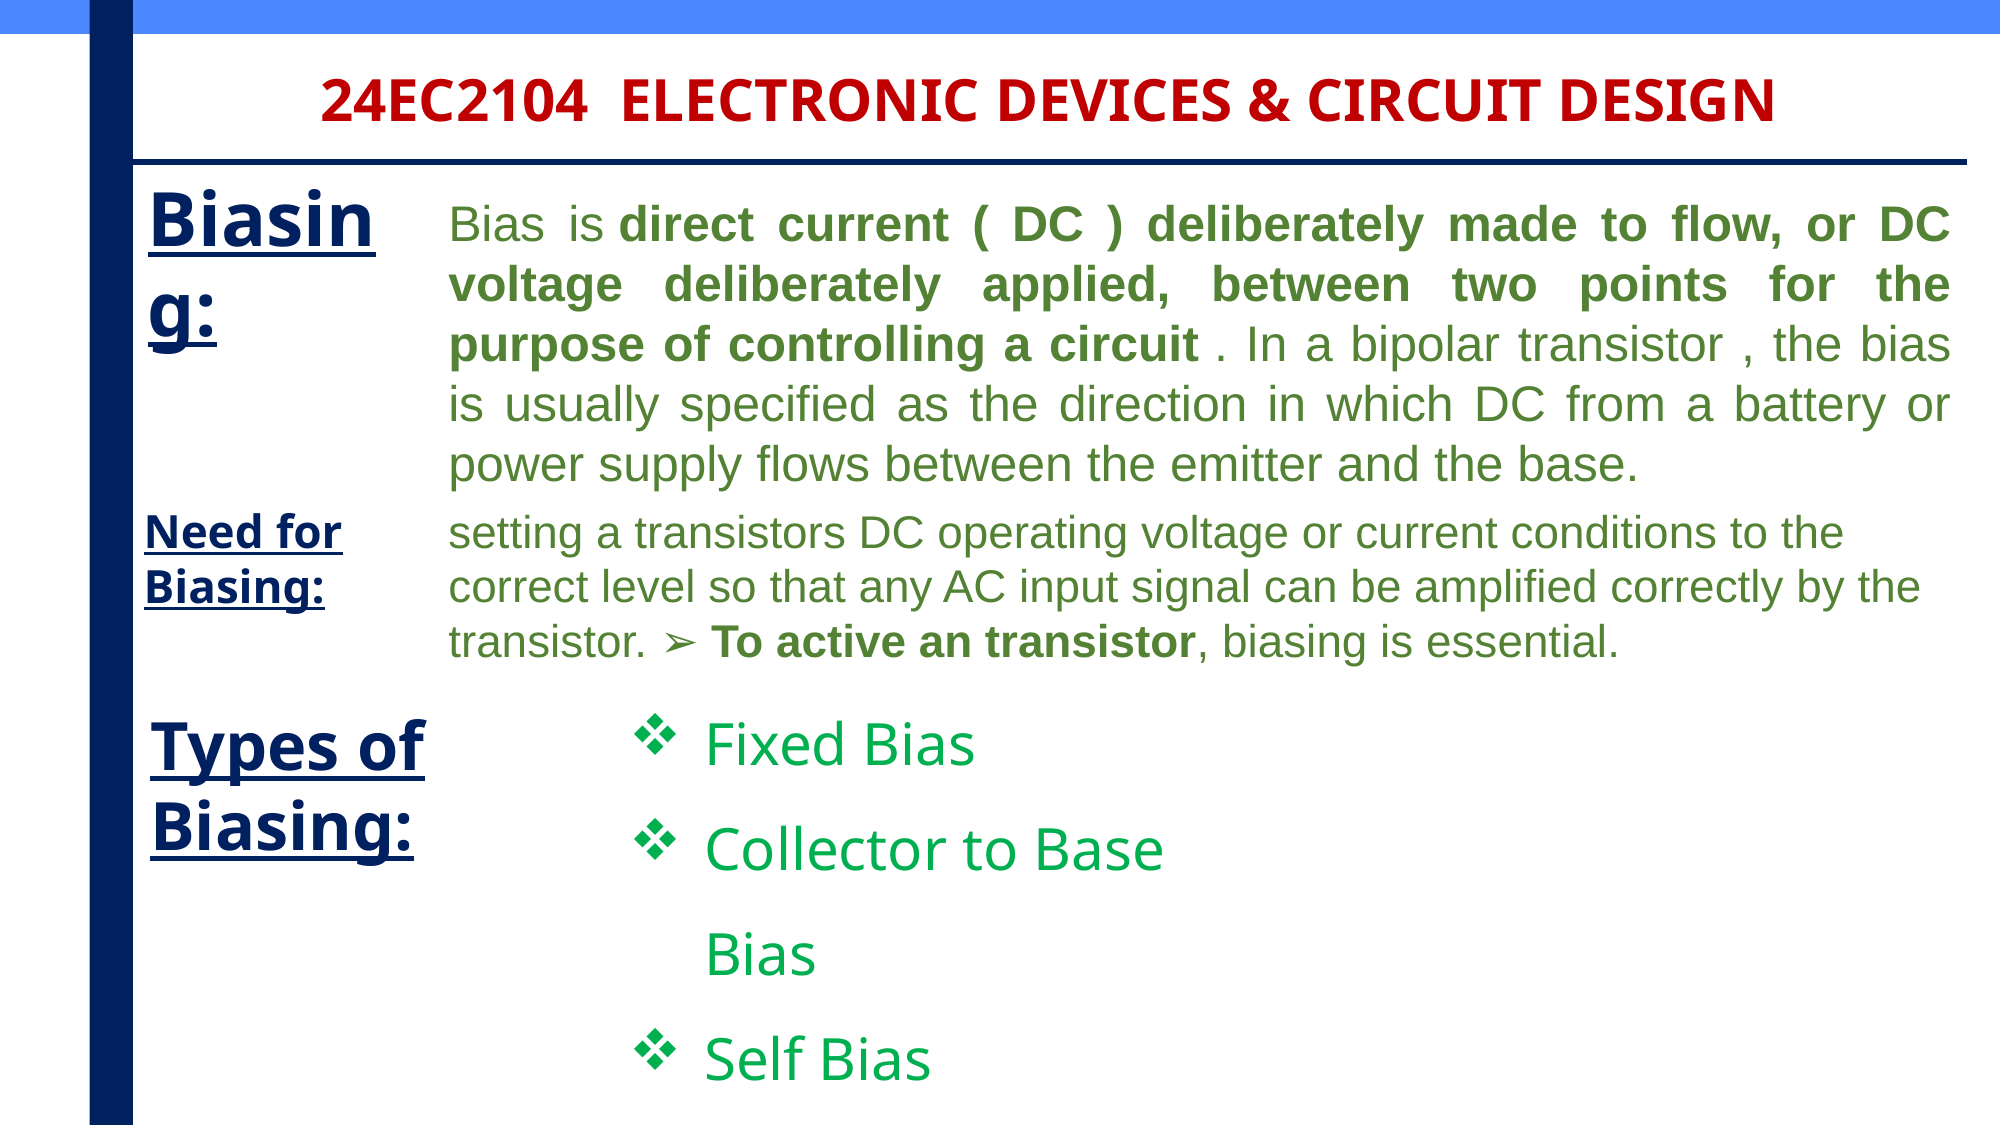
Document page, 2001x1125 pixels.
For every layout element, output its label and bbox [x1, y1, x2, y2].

text_box [0, 0, 2000, 1125]
